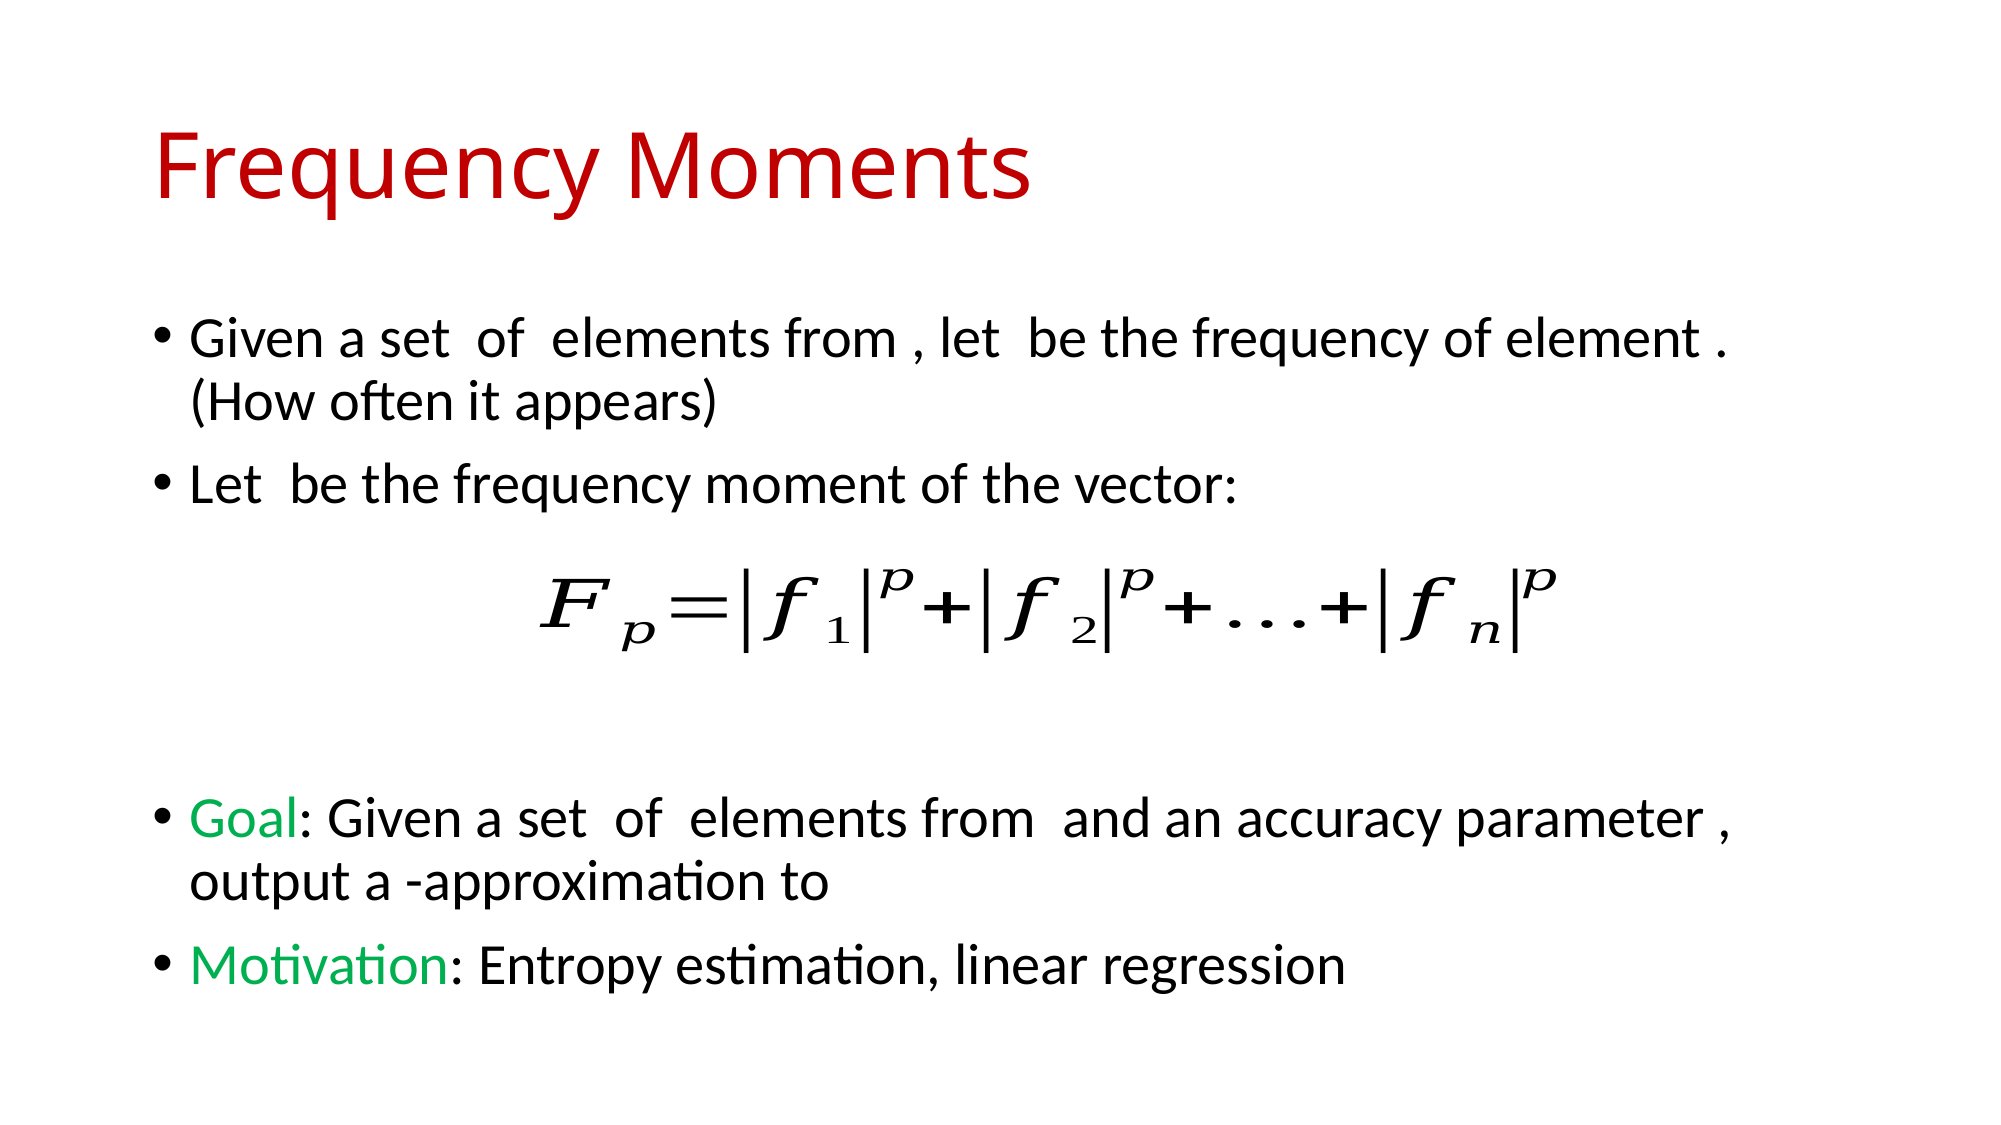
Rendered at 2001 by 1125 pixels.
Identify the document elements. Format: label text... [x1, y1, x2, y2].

title Frequency Moments [137, 59, 1863, 278]
